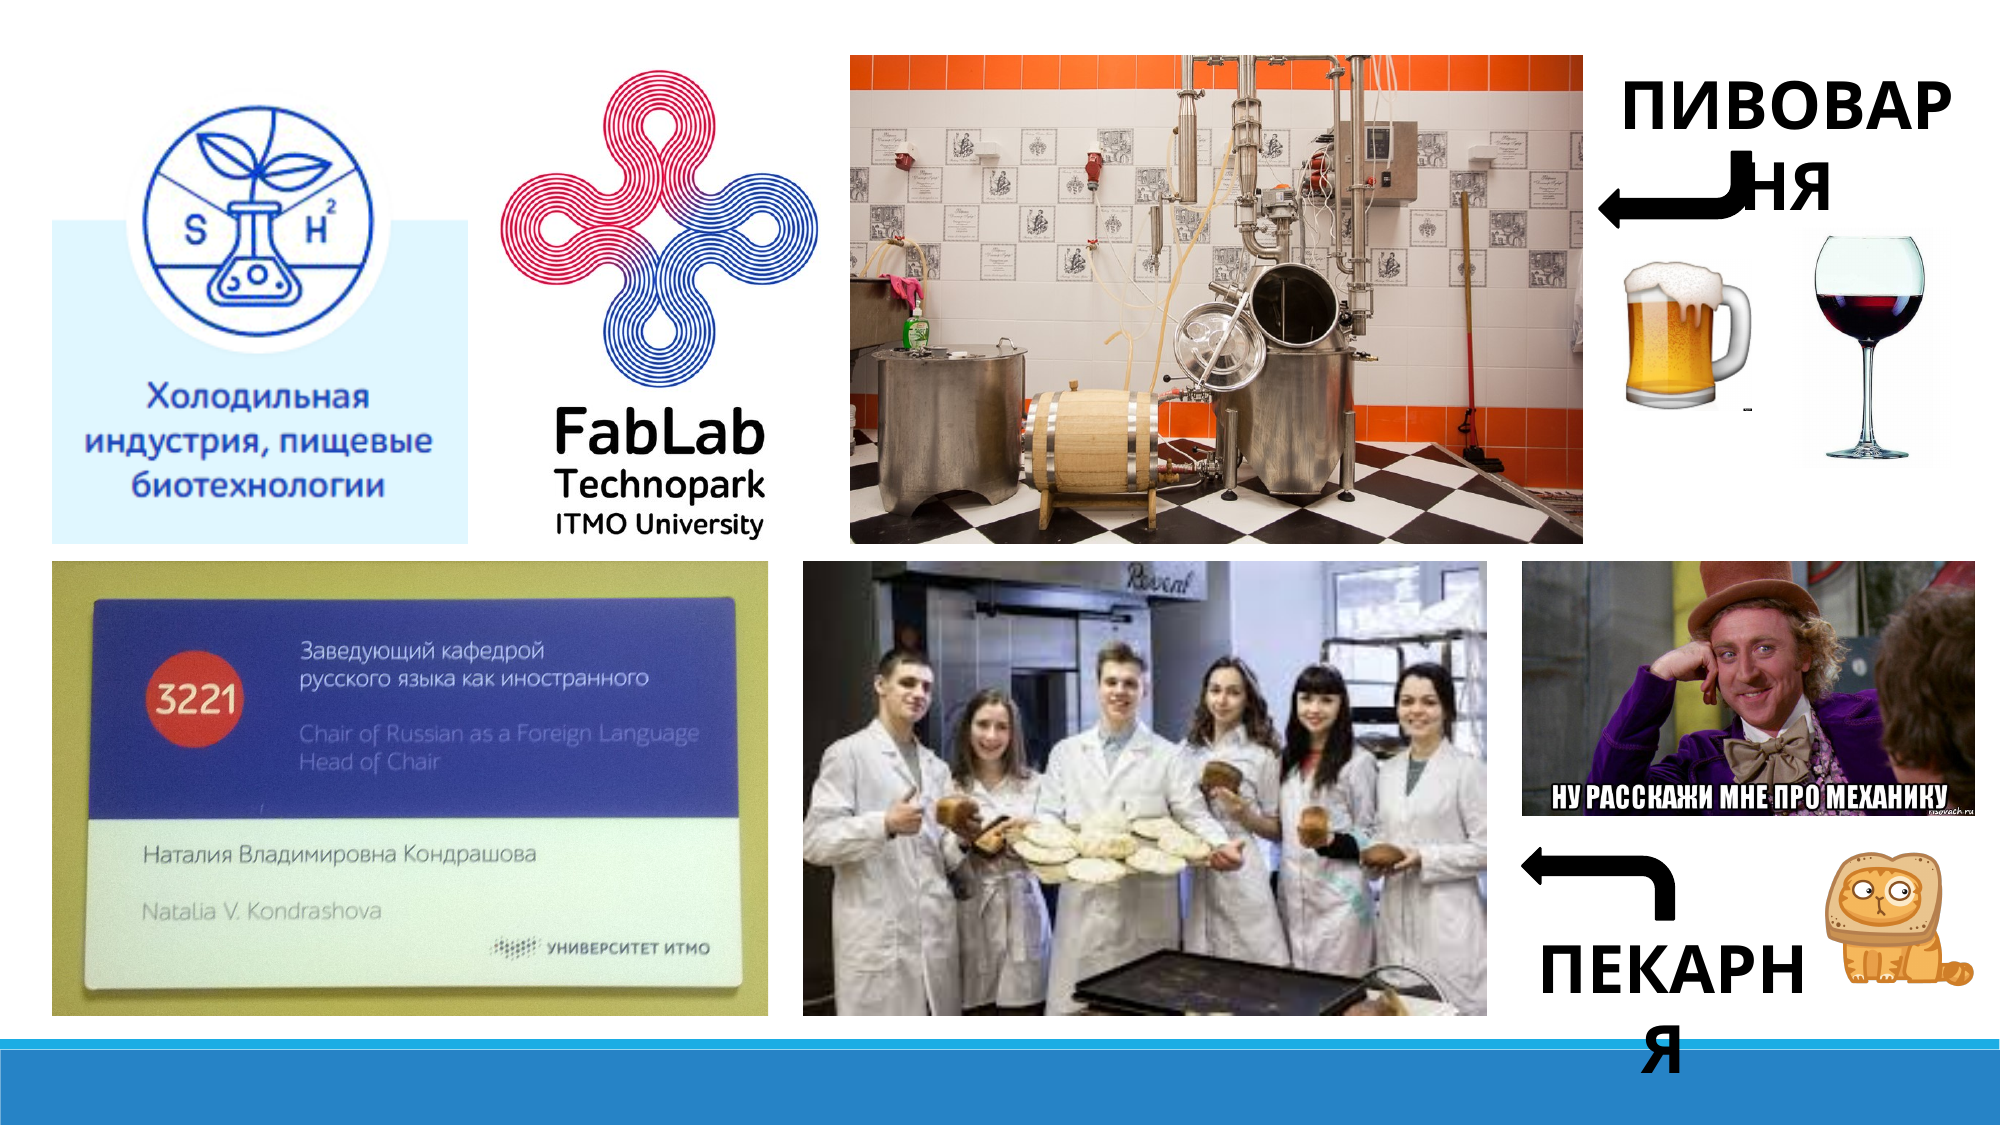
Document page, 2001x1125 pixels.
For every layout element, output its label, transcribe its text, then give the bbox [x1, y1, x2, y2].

picture [51, 55, 468, 545]
text_box [1521, 846, 1676, 921]
picture [803, 560, 1488, 1017]
text_box ПИВОВАРНЯ [1599, 55, 1975, 231]
picture [1791, 226, 1951, 469]
picture [51, 560, 769, 1016]
picture [850, 55, 1584, 545]
text_box [1598, 150, 1753, 229]
picture [1521, 560, 1975, 817]
text_box ПЕКАРНЯ [1522, 919, 1824, 1094]
picture [483, 55, 835, 545]
picture [1623, 259, 1753, 411]
picture [1822, 843, 1975, 996]
